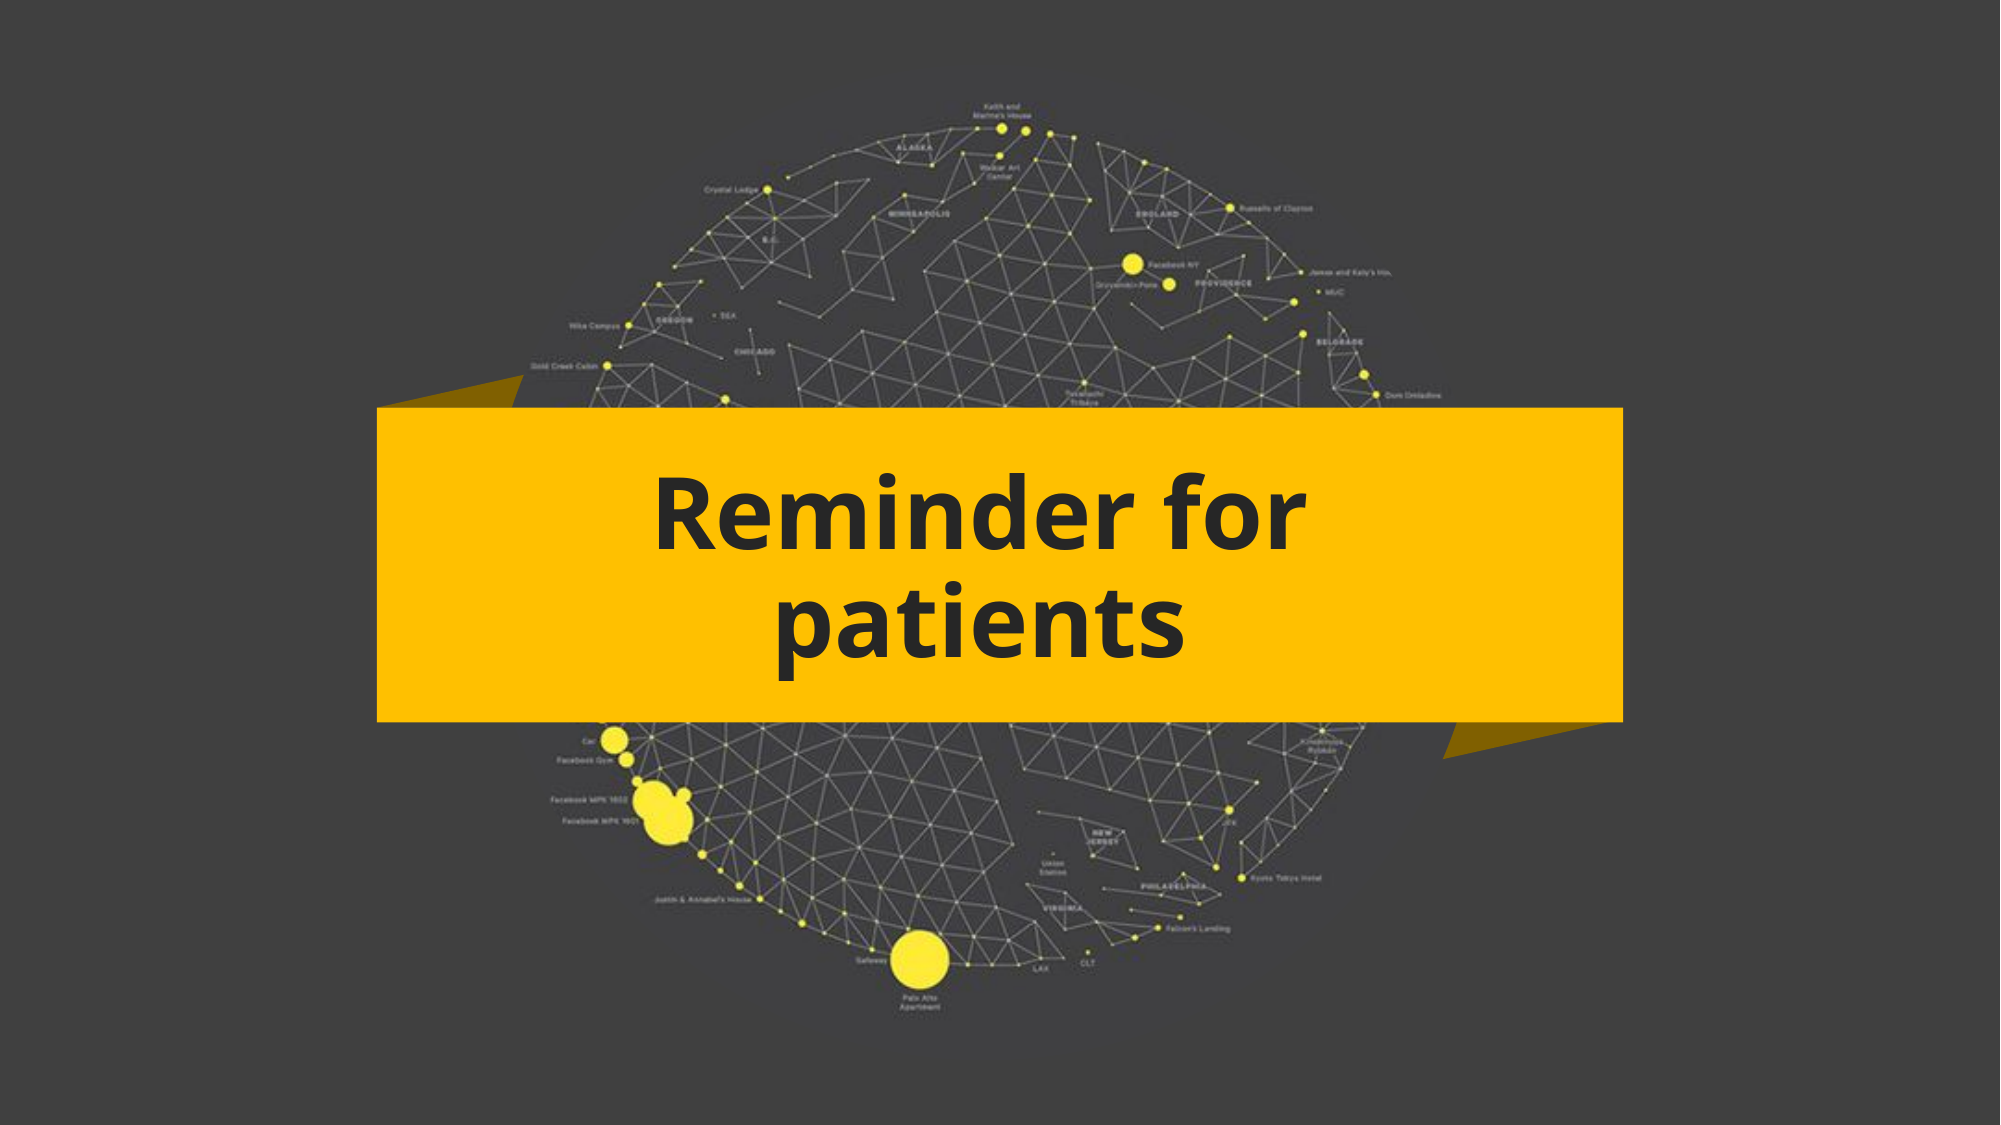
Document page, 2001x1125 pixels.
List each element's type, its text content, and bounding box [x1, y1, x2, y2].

picture [512, 64, 1459, 407]
picture [513, 723, 1457, 1061]
list Reminder for patients [487, 455, 1473, 671]
